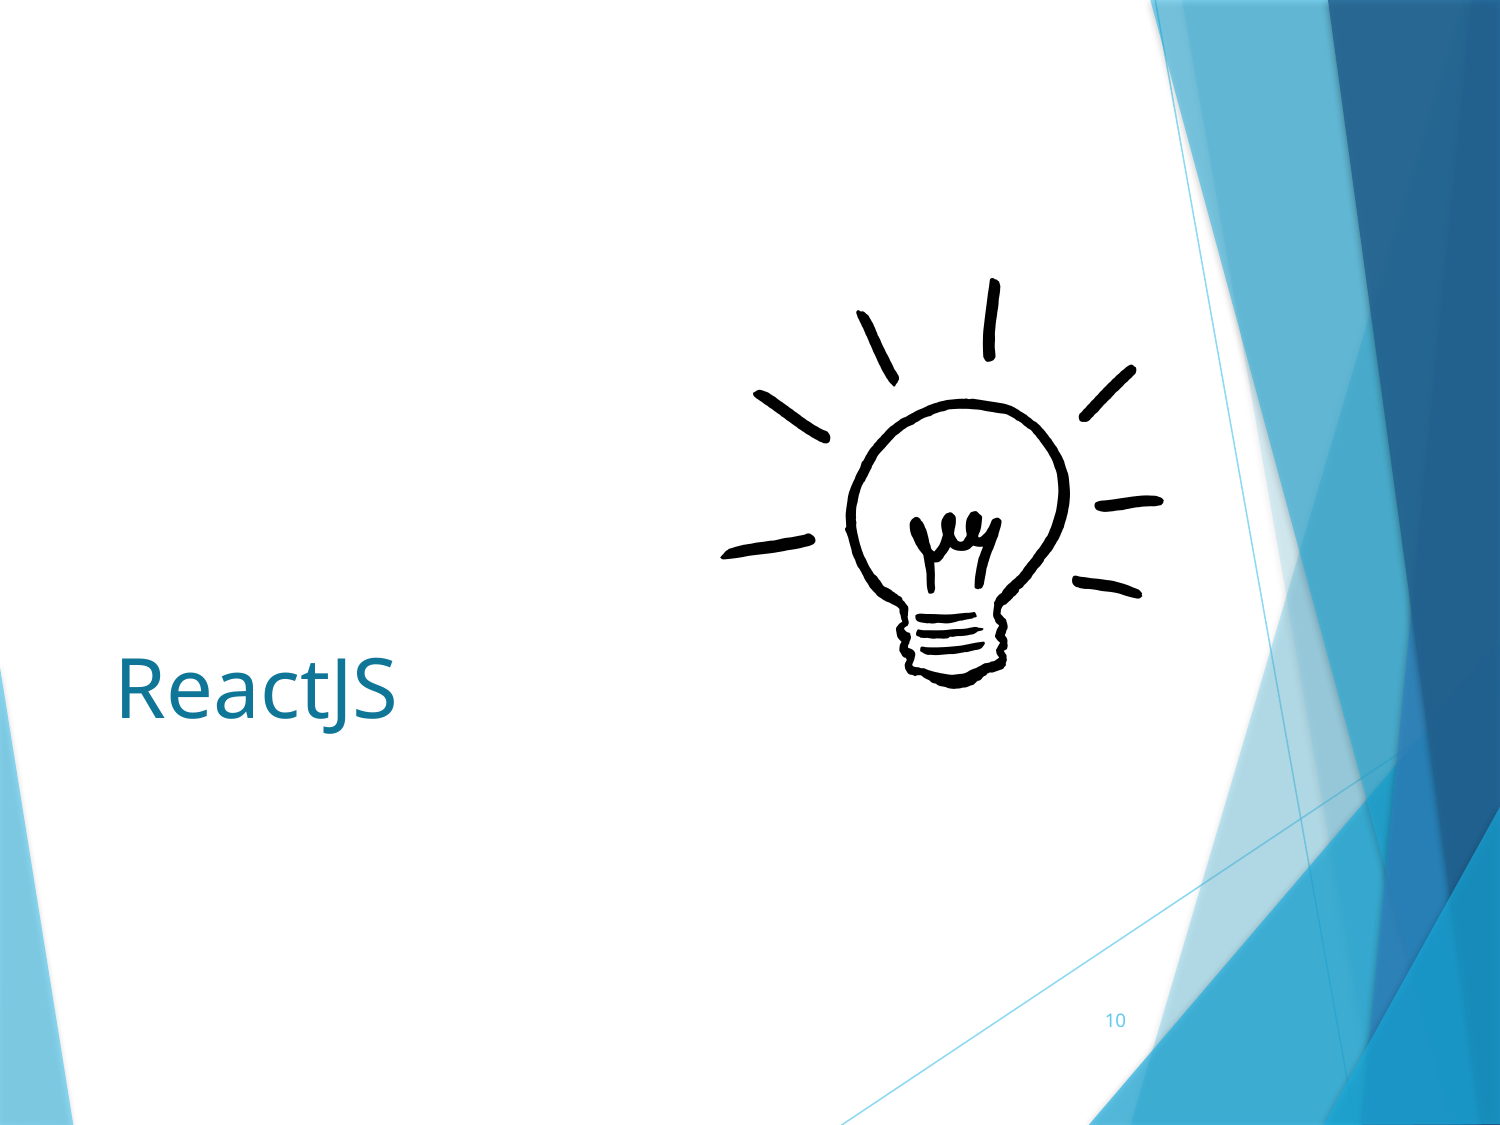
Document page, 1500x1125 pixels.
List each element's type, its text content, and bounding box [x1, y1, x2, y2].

title ReactJS [99, 443, 1142, 743]
slide_number 10 [1057, 991, 1142, 1051]
picture [719, 277, 1164, 690]
